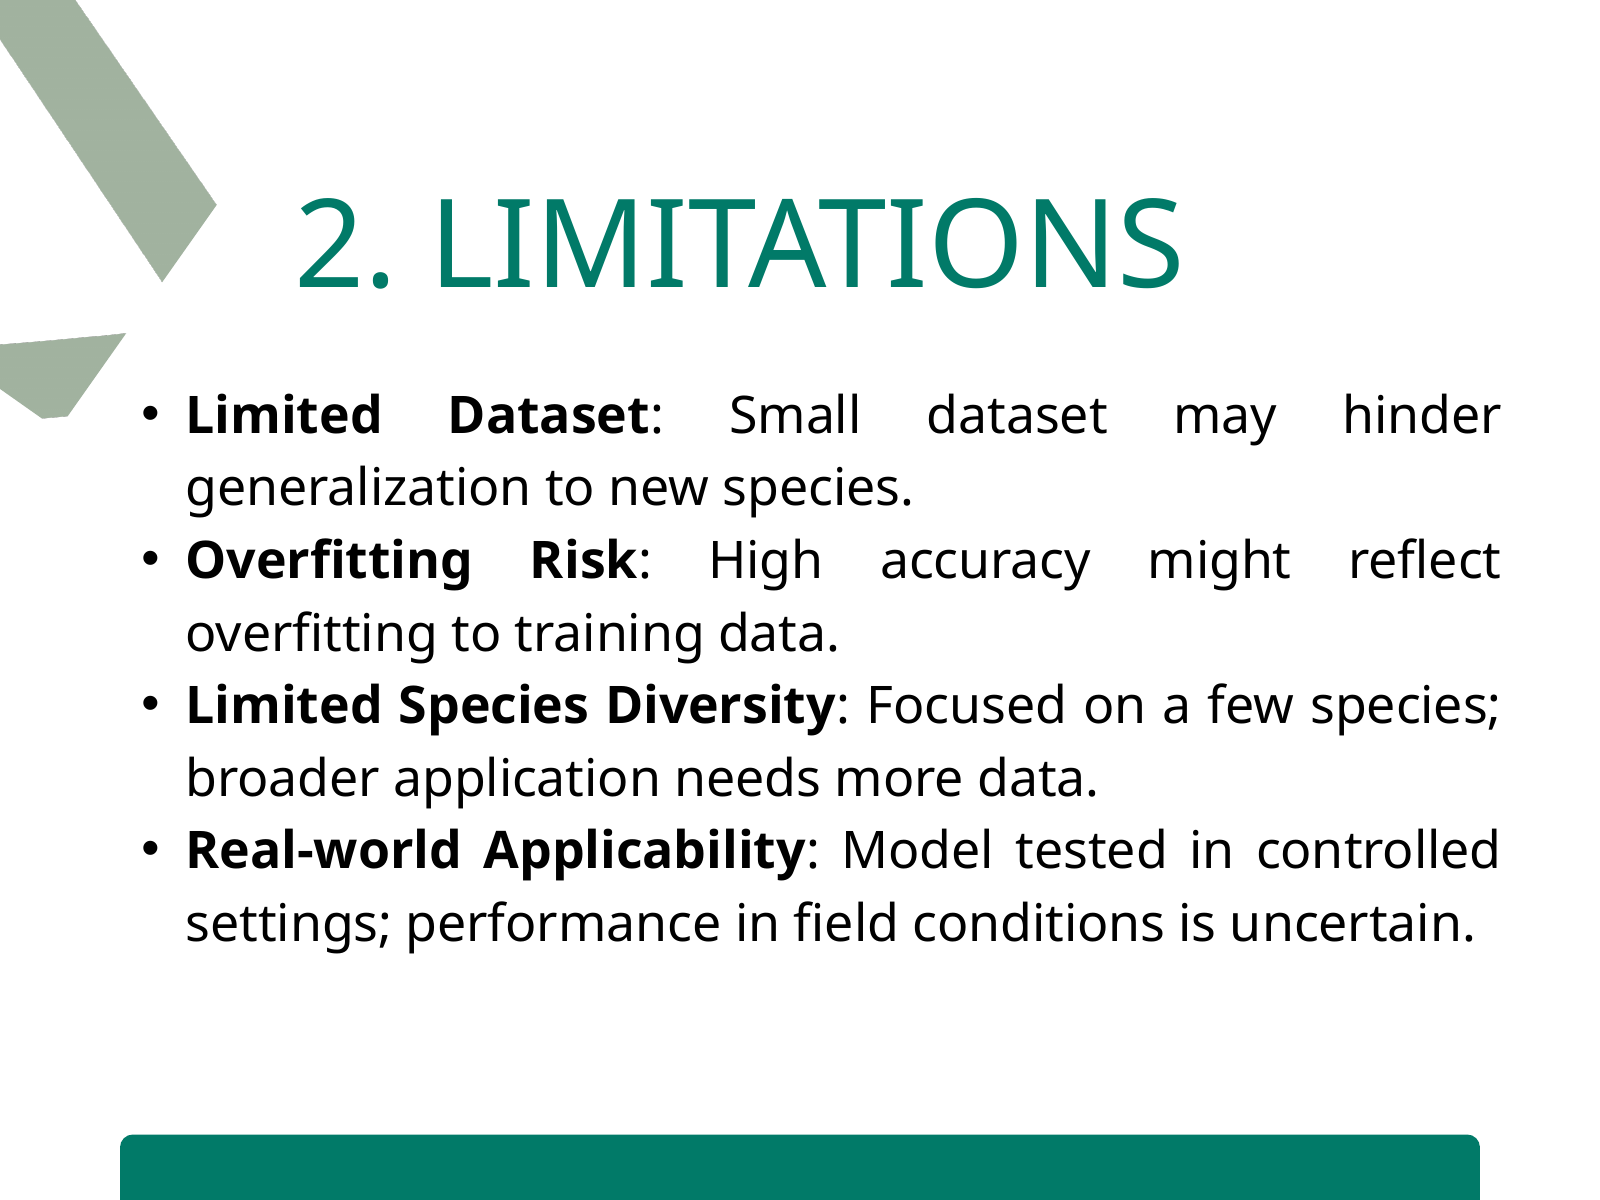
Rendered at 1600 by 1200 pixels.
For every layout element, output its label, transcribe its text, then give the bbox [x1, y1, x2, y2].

text_box [0, 0, 295, 430]
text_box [119, 1134, 1481, 1200]
text_box Limited Dataset: Small dataset may hinder generalization to new species. Overfitting Risk: High accuracy might reflect overfitting to training data. Limited Species Diversity: Focused on a few species; broader application needs more data. Real-world Applicability: Model tested in controlled settings; performance in field conditions is uncertain. [97, 226, 1503, 952]
text_box 2. LIMITATIONS [294, 214, 1591, 313]
